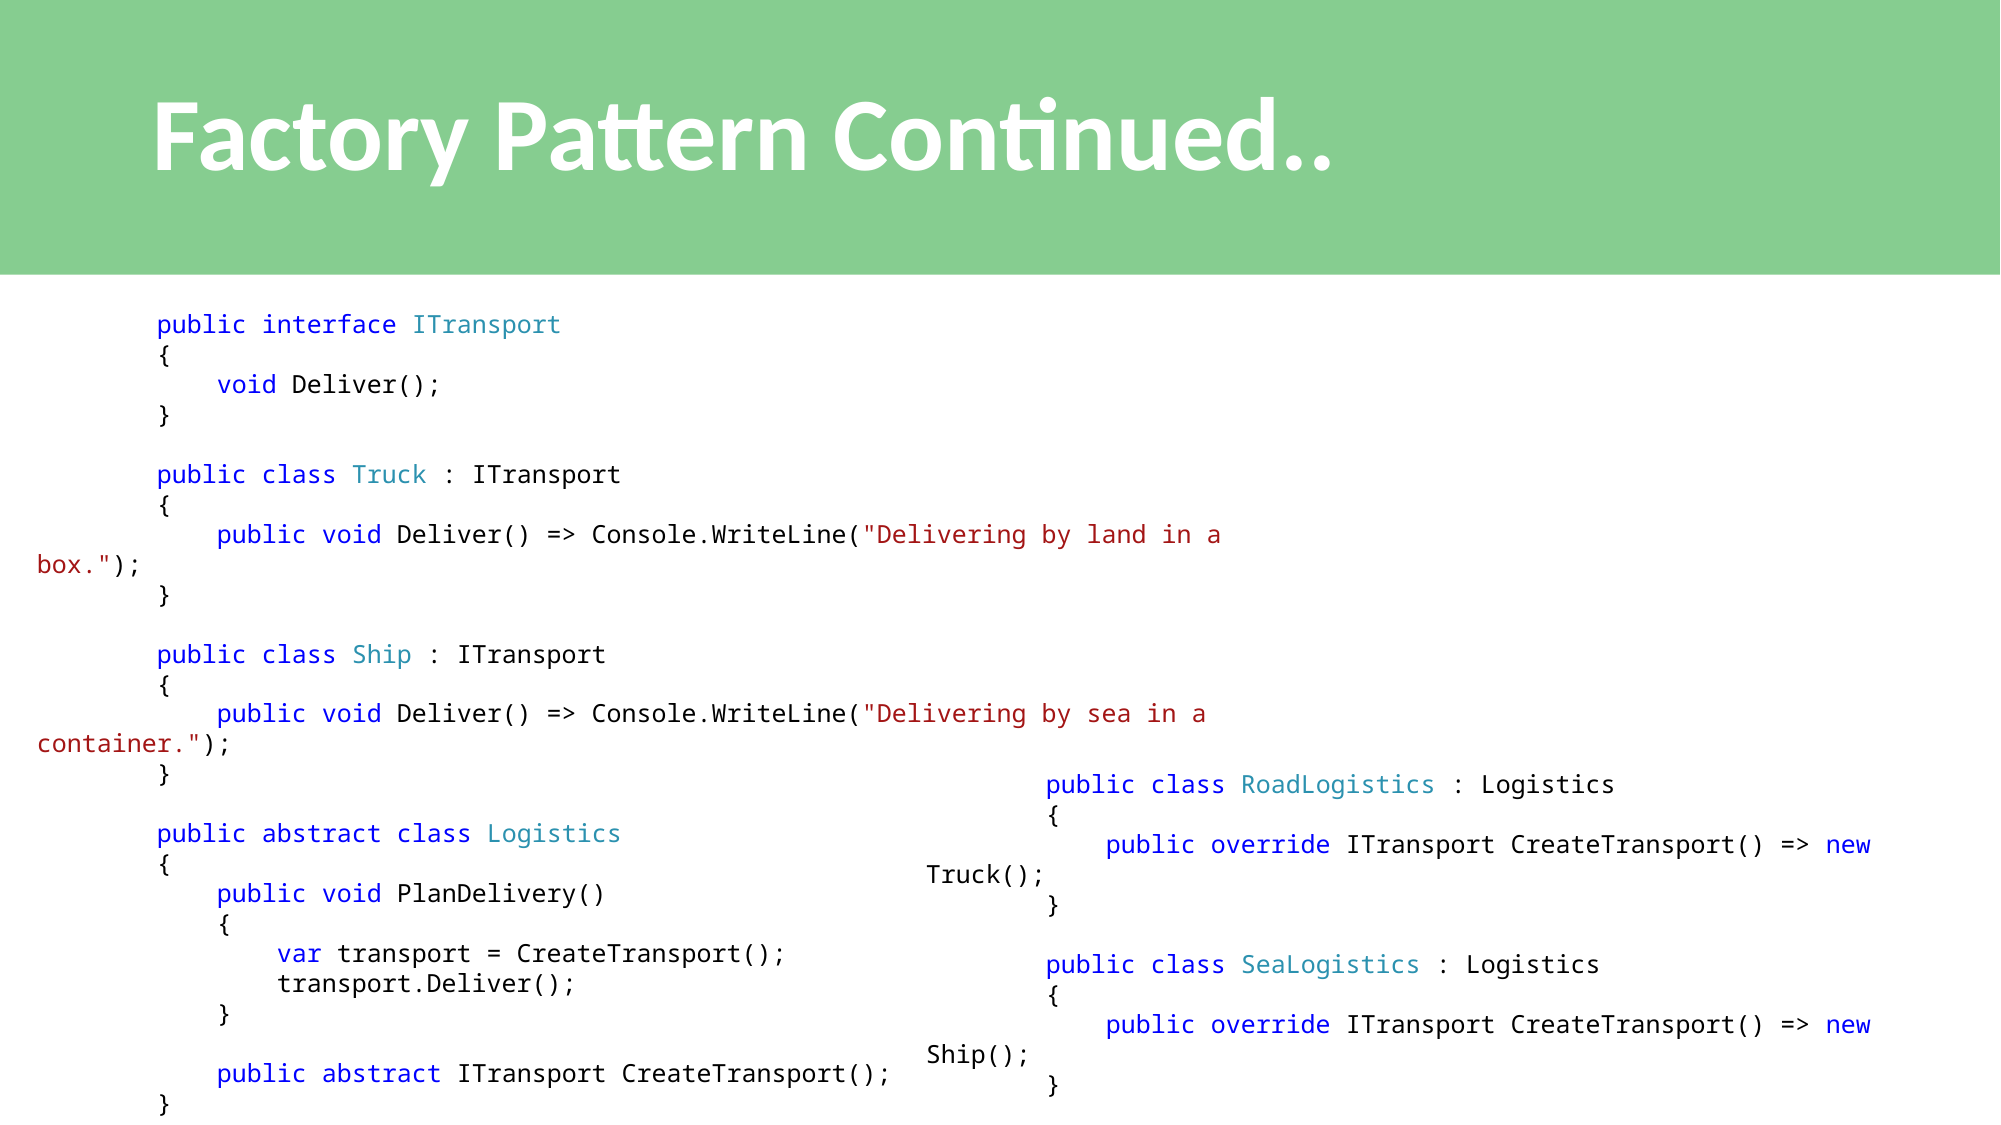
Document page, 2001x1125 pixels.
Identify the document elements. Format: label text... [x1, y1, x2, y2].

title Factory Pattern Continued.. [137, 22, 1939, 252]
text_box public interface ITransport { void Deliver(); } public class Truck : ITransport { public void Deliver() => Console.WriteLine("Delivering by land in a box."); } public class Ship : ITransport { public void Deliver() => Console.WriteLine("Delivering by sea in a container."); } public abstract class Logistics { public void PlanDelivery() { var transport = CreateTransport(); transport.Deliver(); } public abstract ITransport CreateTransport(); } [22, 301, 1330, 1125]
text_box public class RoadLogistics : Logistics { public override ITransport CreateTransport() => new Truck(); } public class SeaLogistics : Logistics { public override ITransport CreateTransport() => new Ship(); } [911, 761, 1978, 1125]
